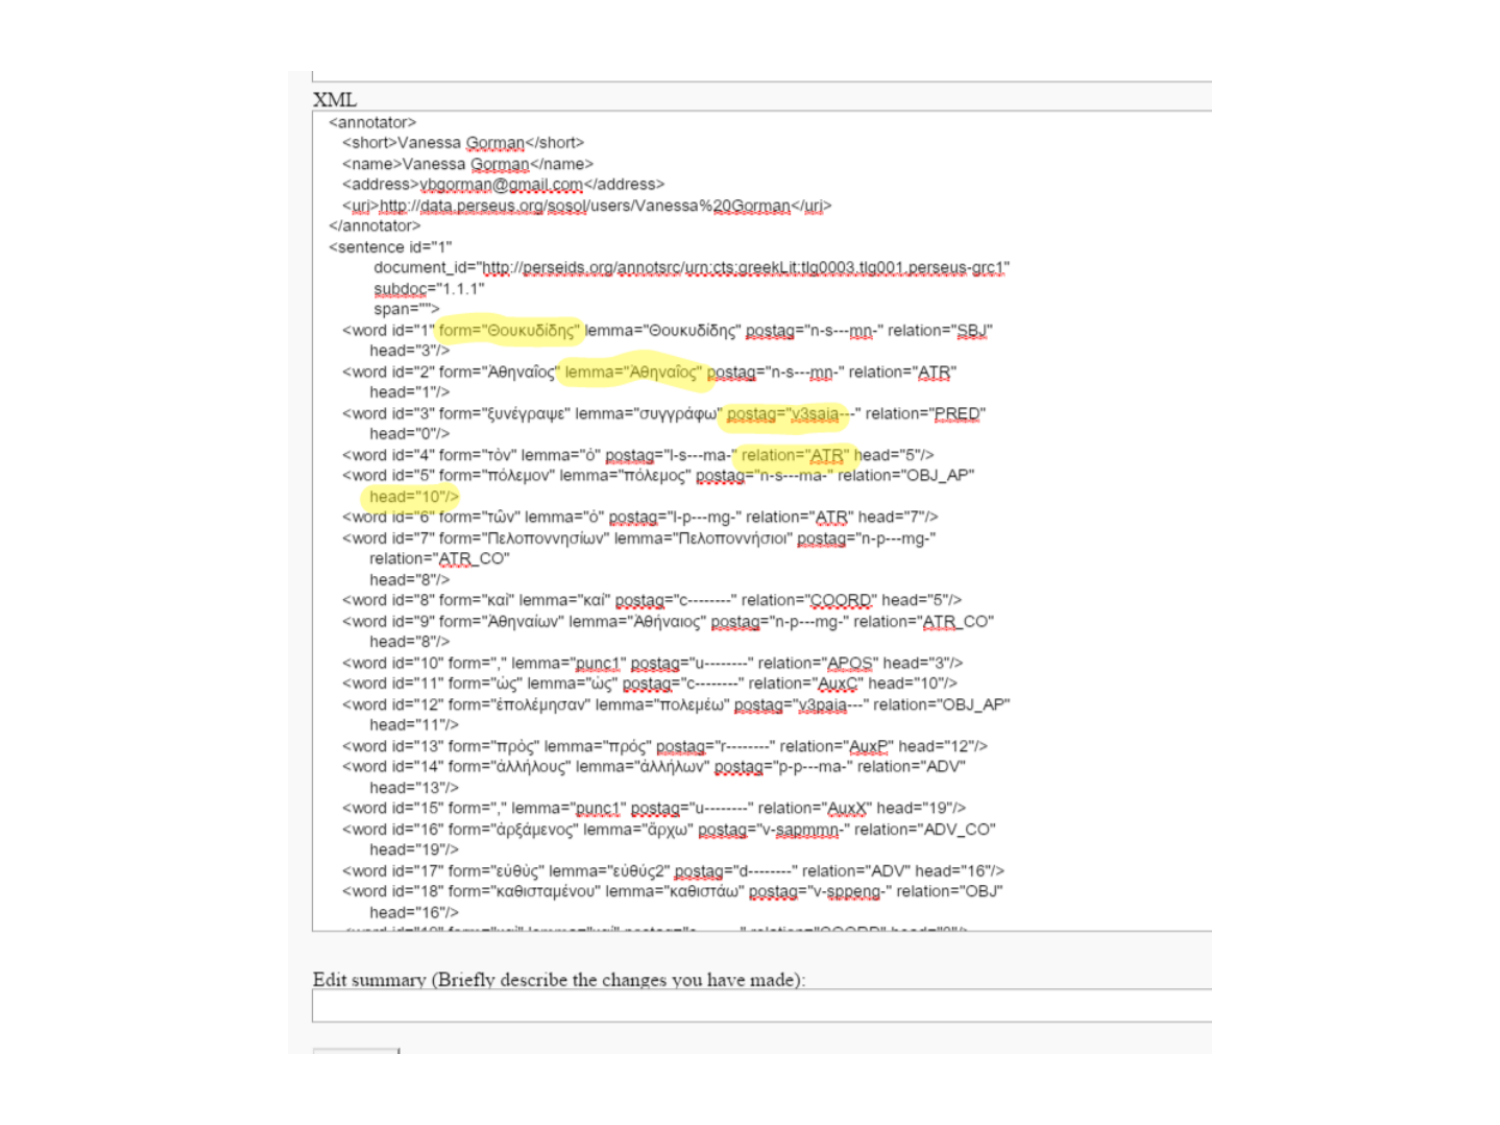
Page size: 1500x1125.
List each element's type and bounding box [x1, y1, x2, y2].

picture [288, 71, 1212, 1054]
